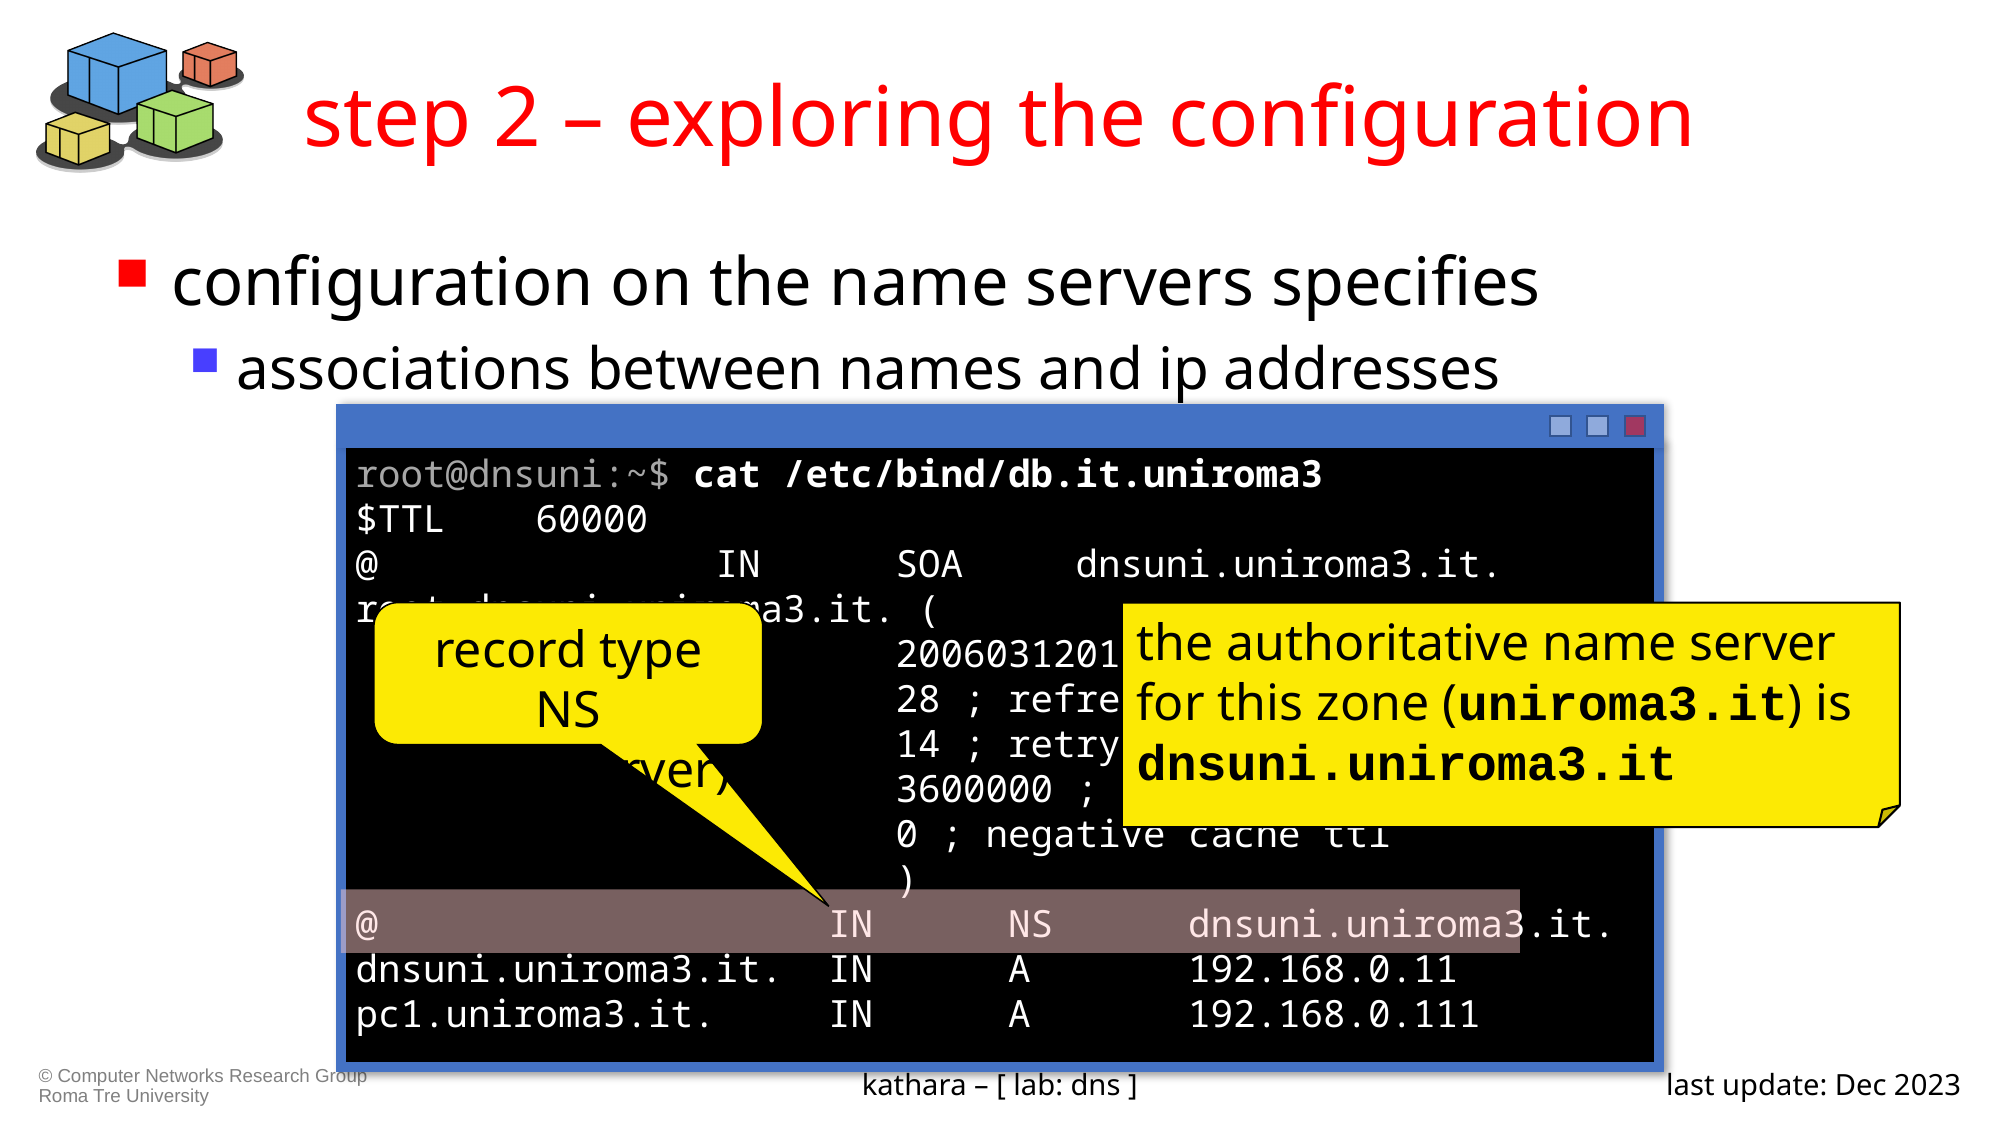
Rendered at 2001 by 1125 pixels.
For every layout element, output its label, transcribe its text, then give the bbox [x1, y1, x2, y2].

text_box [340, 408, 1660, 1068]
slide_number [1519, 1058, 1977, 1114]
picture [36, 32, 99, 173]
text_box the authoritative name server for this zone (uniroma3.it) is dnsuni.uniroma3.it [1664, 602, 1900, 828]
title step 2 – exploring the configuration [99, 19, 1900, 207]
list configuration on the name servers specifies associations between names and ip addresses [99, 231, 1900, 1005]
footer kathara – [ lab: dns ] [511, 1082, 1489, 1114]
